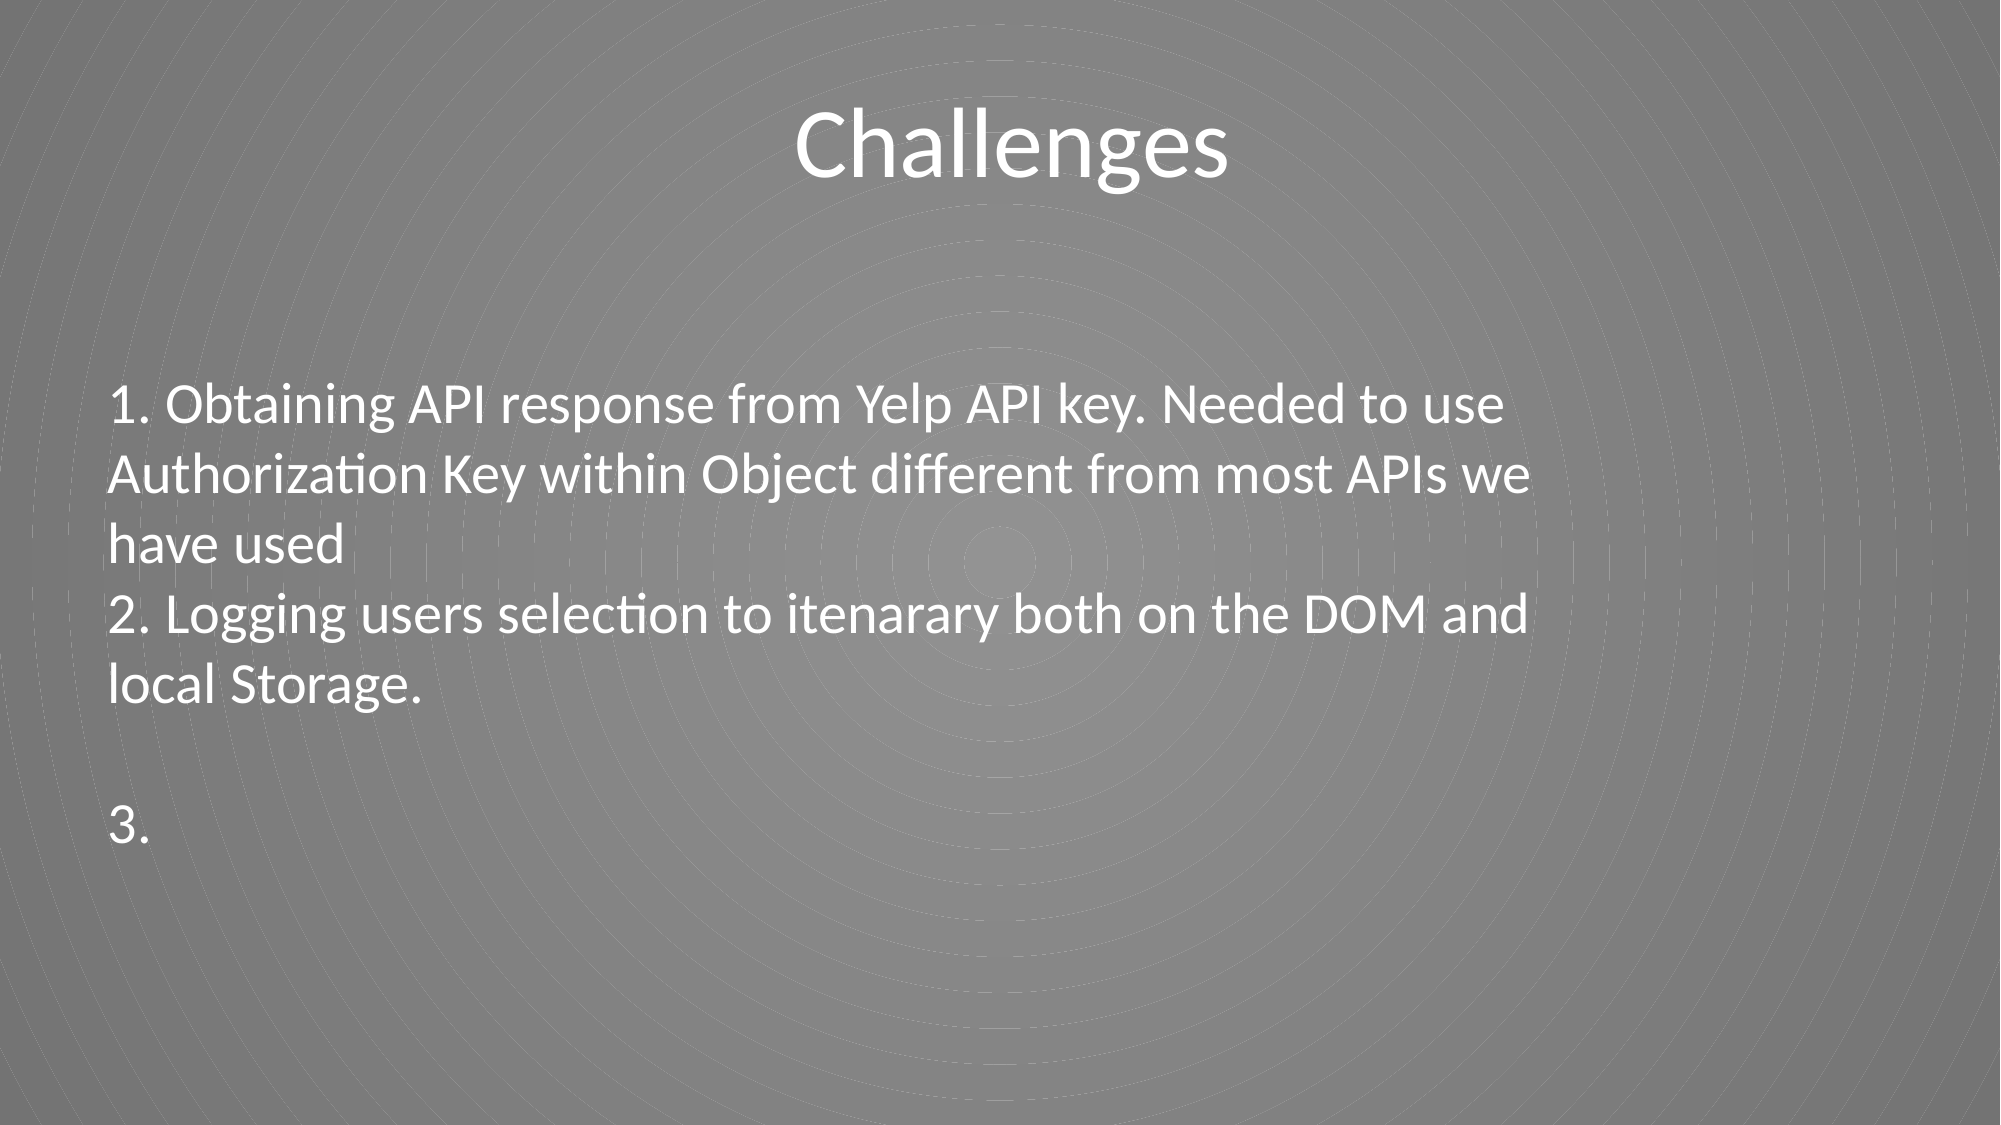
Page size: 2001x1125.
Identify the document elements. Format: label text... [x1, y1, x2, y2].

text_box 1. Obtaining API response from Yelp API key. Needed to use Authorization Key within Object different from most APIs we have used 2. Logging users selection to itenarary both on the DOM and local Storage. 3. [92, 357, 1588, 863]
text_box Challenges [317, 70, 1709, 205]
